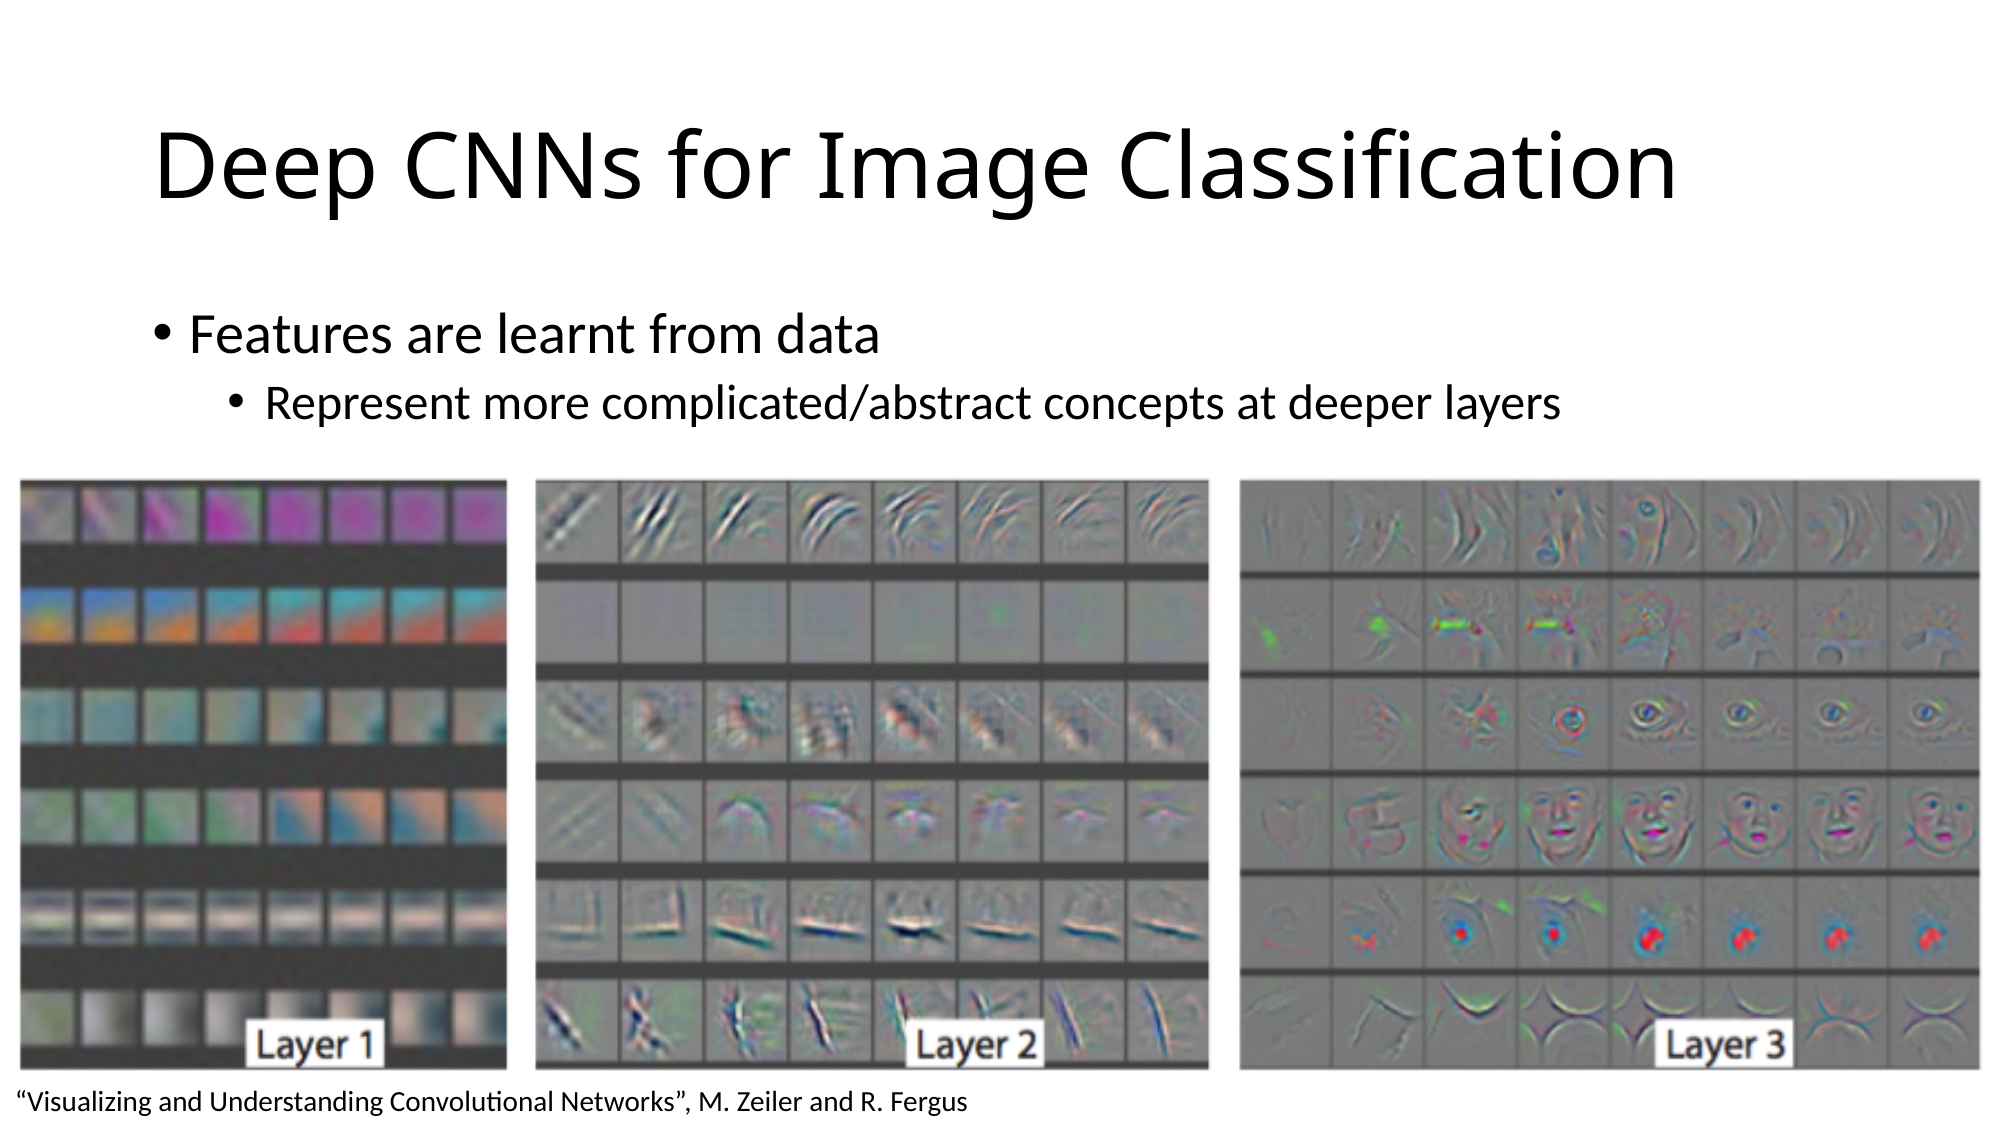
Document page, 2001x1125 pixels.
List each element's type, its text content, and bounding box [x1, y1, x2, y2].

picture [12, 470, 1988, 1075]
list Features are learnt from data Represent more complicated/abstract concepts at deeper layers [137, 295, 1895, 470]
title Deep CNNs for Image Classification [137, 59, 1863, 278]
text_box “Visualizing and Understanding Convolutional Networks”, M. Zeiler and R. Fergus [0, 1074, 1608, 1125]
